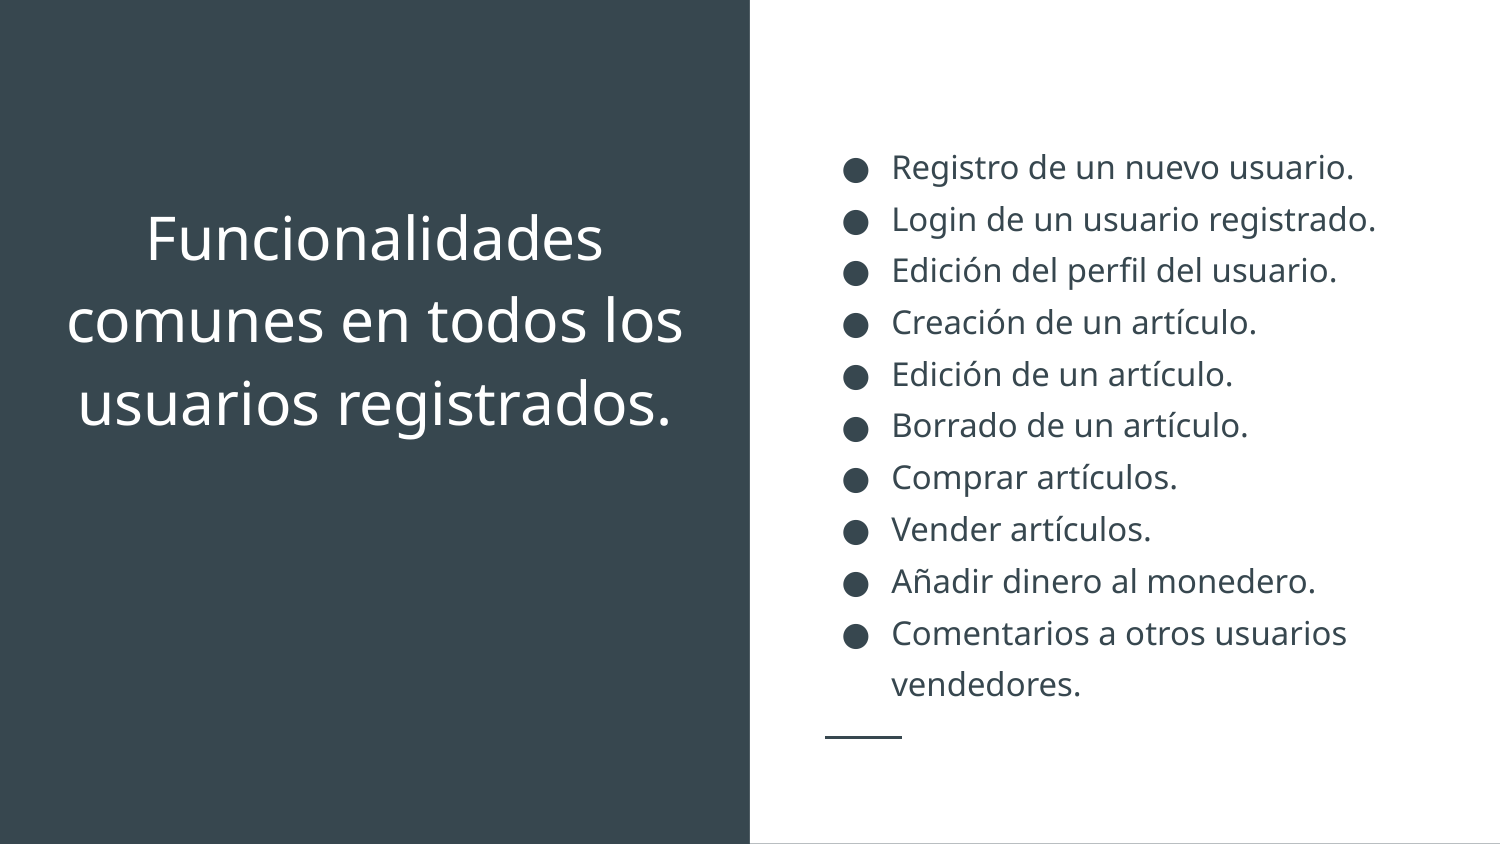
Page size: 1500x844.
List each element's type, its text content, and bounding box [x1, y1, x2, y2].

list Registro de un nuevo usuario. Login de un usuario registrado. Edición del perfil del usuario. Creación de un artículo. Edición de un artículo. Borrado de un artículo. Comprar artículos. Vender artículos. Añadir dinero al monedero. Comentarios a otros usuarios vendedores. [810, 118, 1440, 725]
title Funcionalidades comunes en todos los usuarios registrados. [43, 177, 708, 458]
